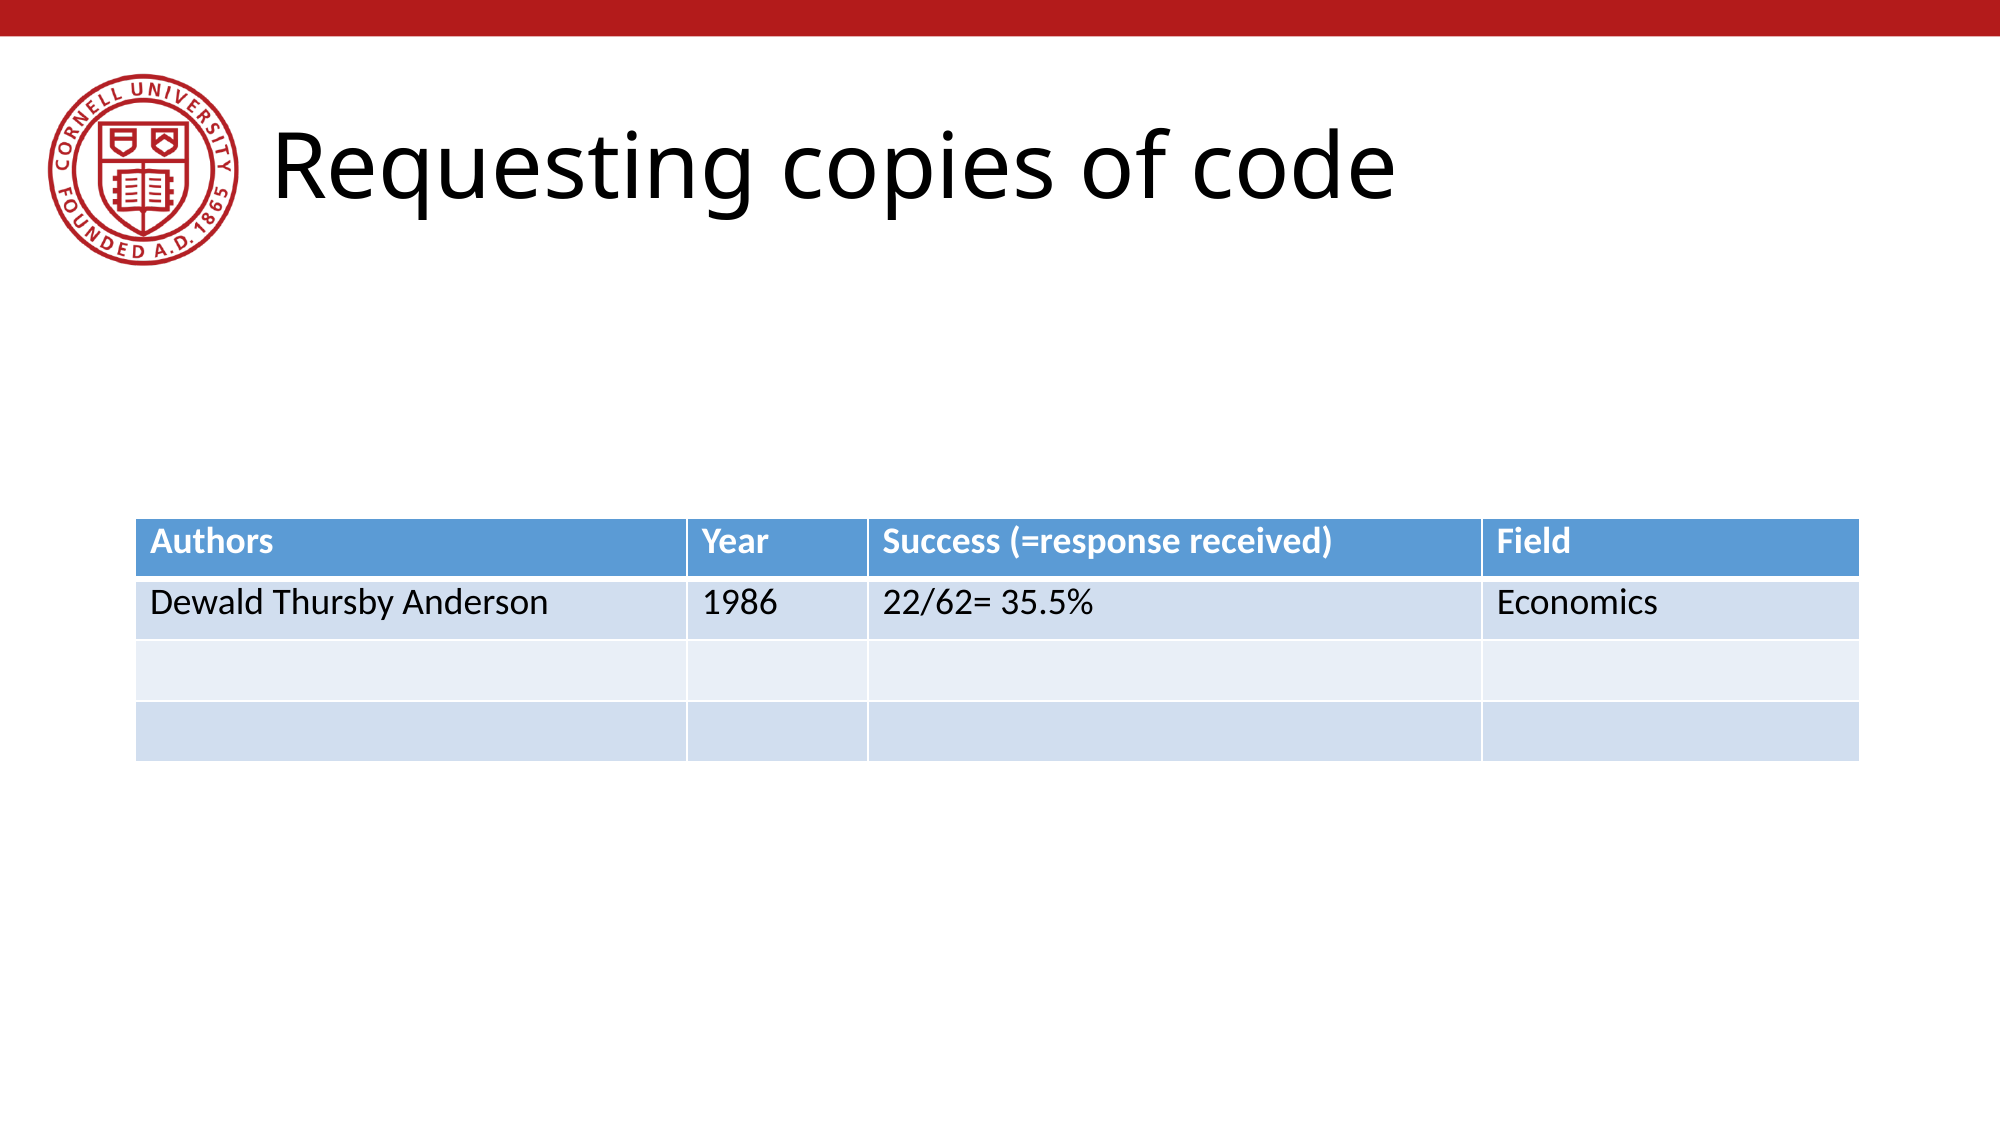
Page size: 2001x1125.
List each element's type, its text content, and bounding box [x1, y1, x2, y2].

table_cell 22/62= 35.5% [869, 582, 1481, 639]
table_cell [136, 702, 686, 761]
table_cell [688, 702, 867, 761]
picture [39, 65, 255, 274]
table_header Field [1483, 519, 1859, 576]
table_cell [1483, 641, 1859, 700]
table_cell [869, 702, 1481, 761]
table_header Success (=response received) [869, 519, 1481, 576]
table_cell [688, 641, 867, 700]
table_header Year [688, 519, 867, 576]
table_cell Economics [1483, 582, 1859, 639]
title Requesting copies of code [255, 59, 1860, 278]
table_cell [869, 641, 1481, 700]
table_cell [136, 641, 686, 700]
table_header Authors [136, 519, 686, 576]
table_cell Dewald Thursby Anderson [136, 582, 686, 639]
table_cell [1483, 702, 1859, 761]
table_cell 1986 [688, 582, 867, 639]
